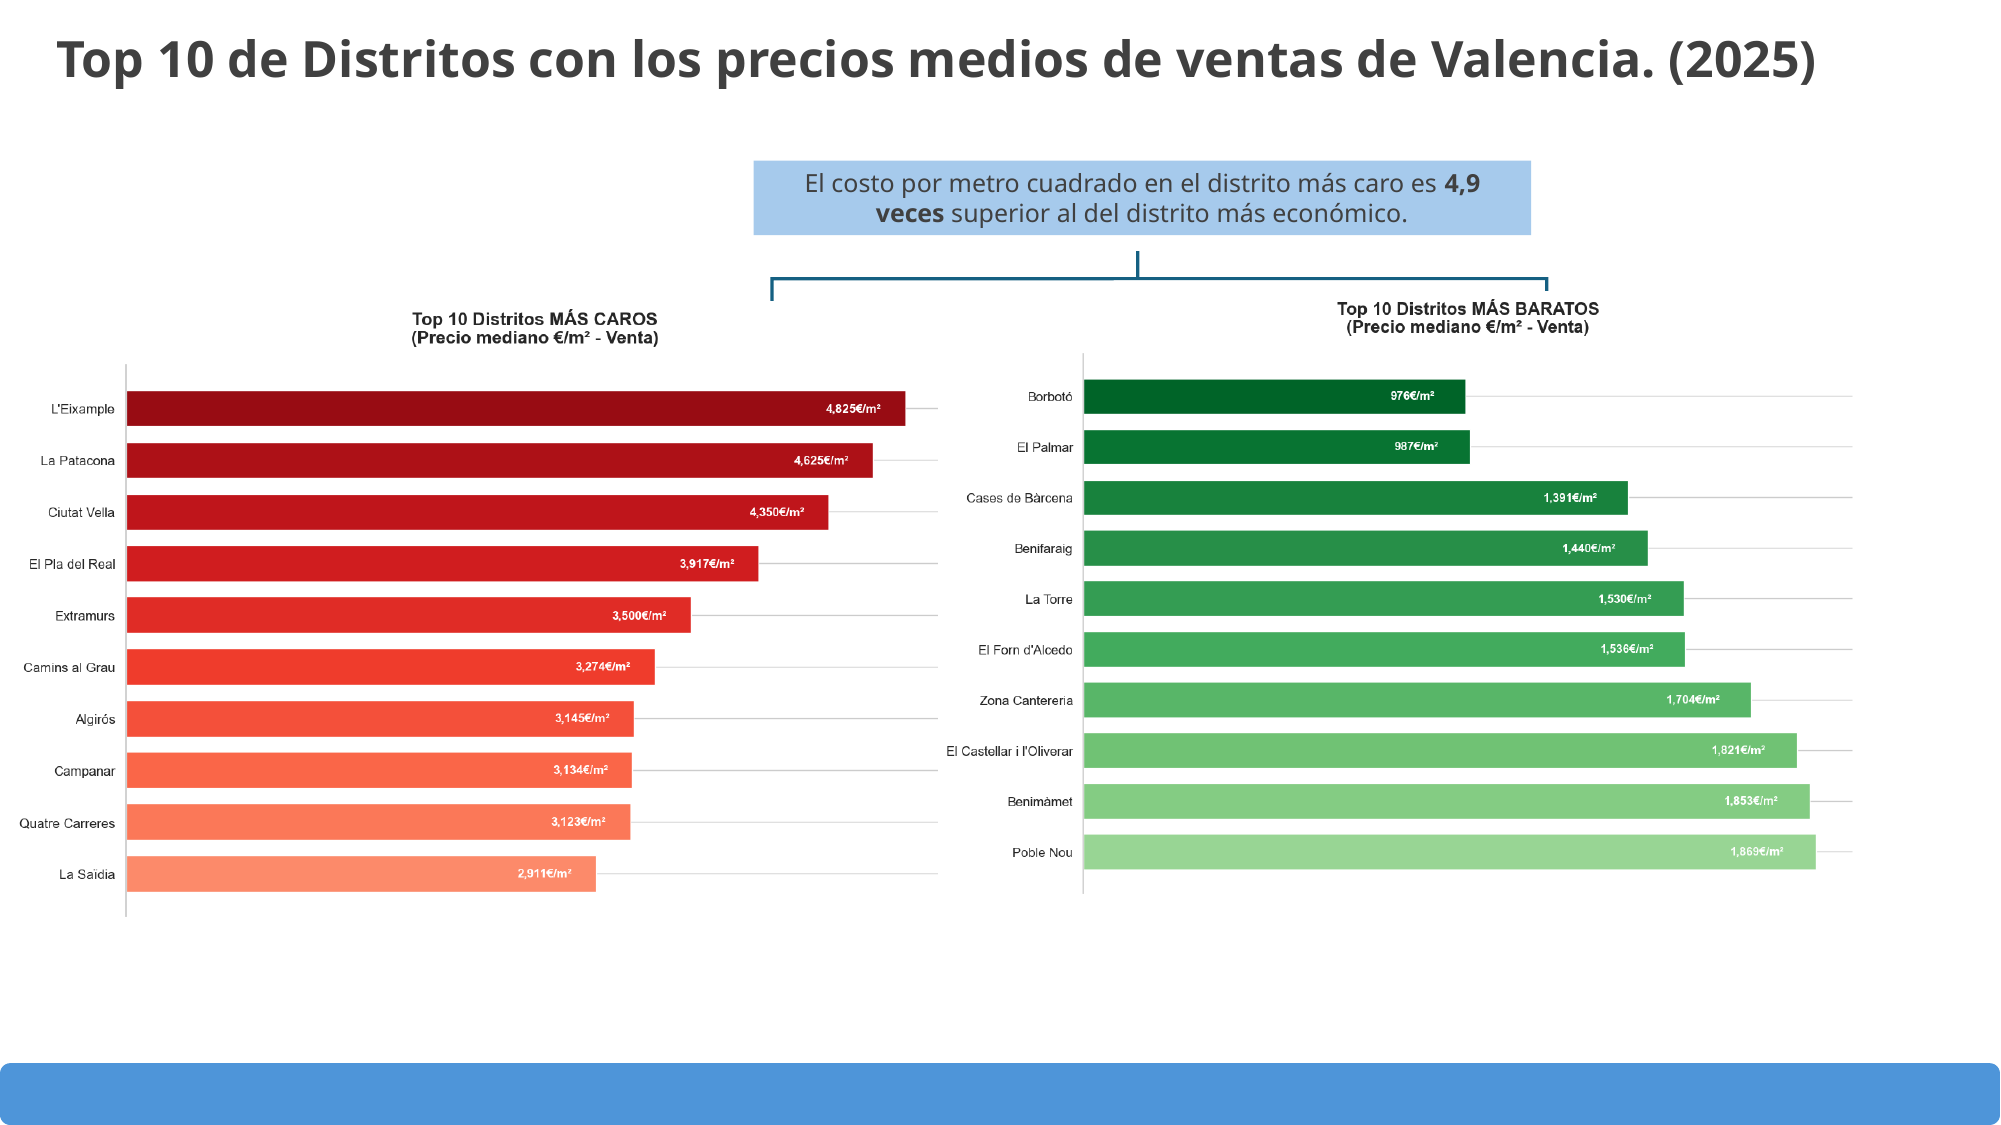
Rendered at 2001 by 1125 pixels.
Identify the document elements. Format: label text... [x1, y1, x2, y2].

text_box [0, 1061, 2000, 1125]
text_box [770, 251, 1549, 300]
text_box El costo por metro cuadrado en el distrito más caro es 4,9 veces superior al del distrito más económico. [753, 160, 1532, 236]
text_box Top 10 de Distritos con los precios medios de ventas de Valencia. (2025) [41, 19, 1959, 95]
picture [10, 291, 1861, 924]
